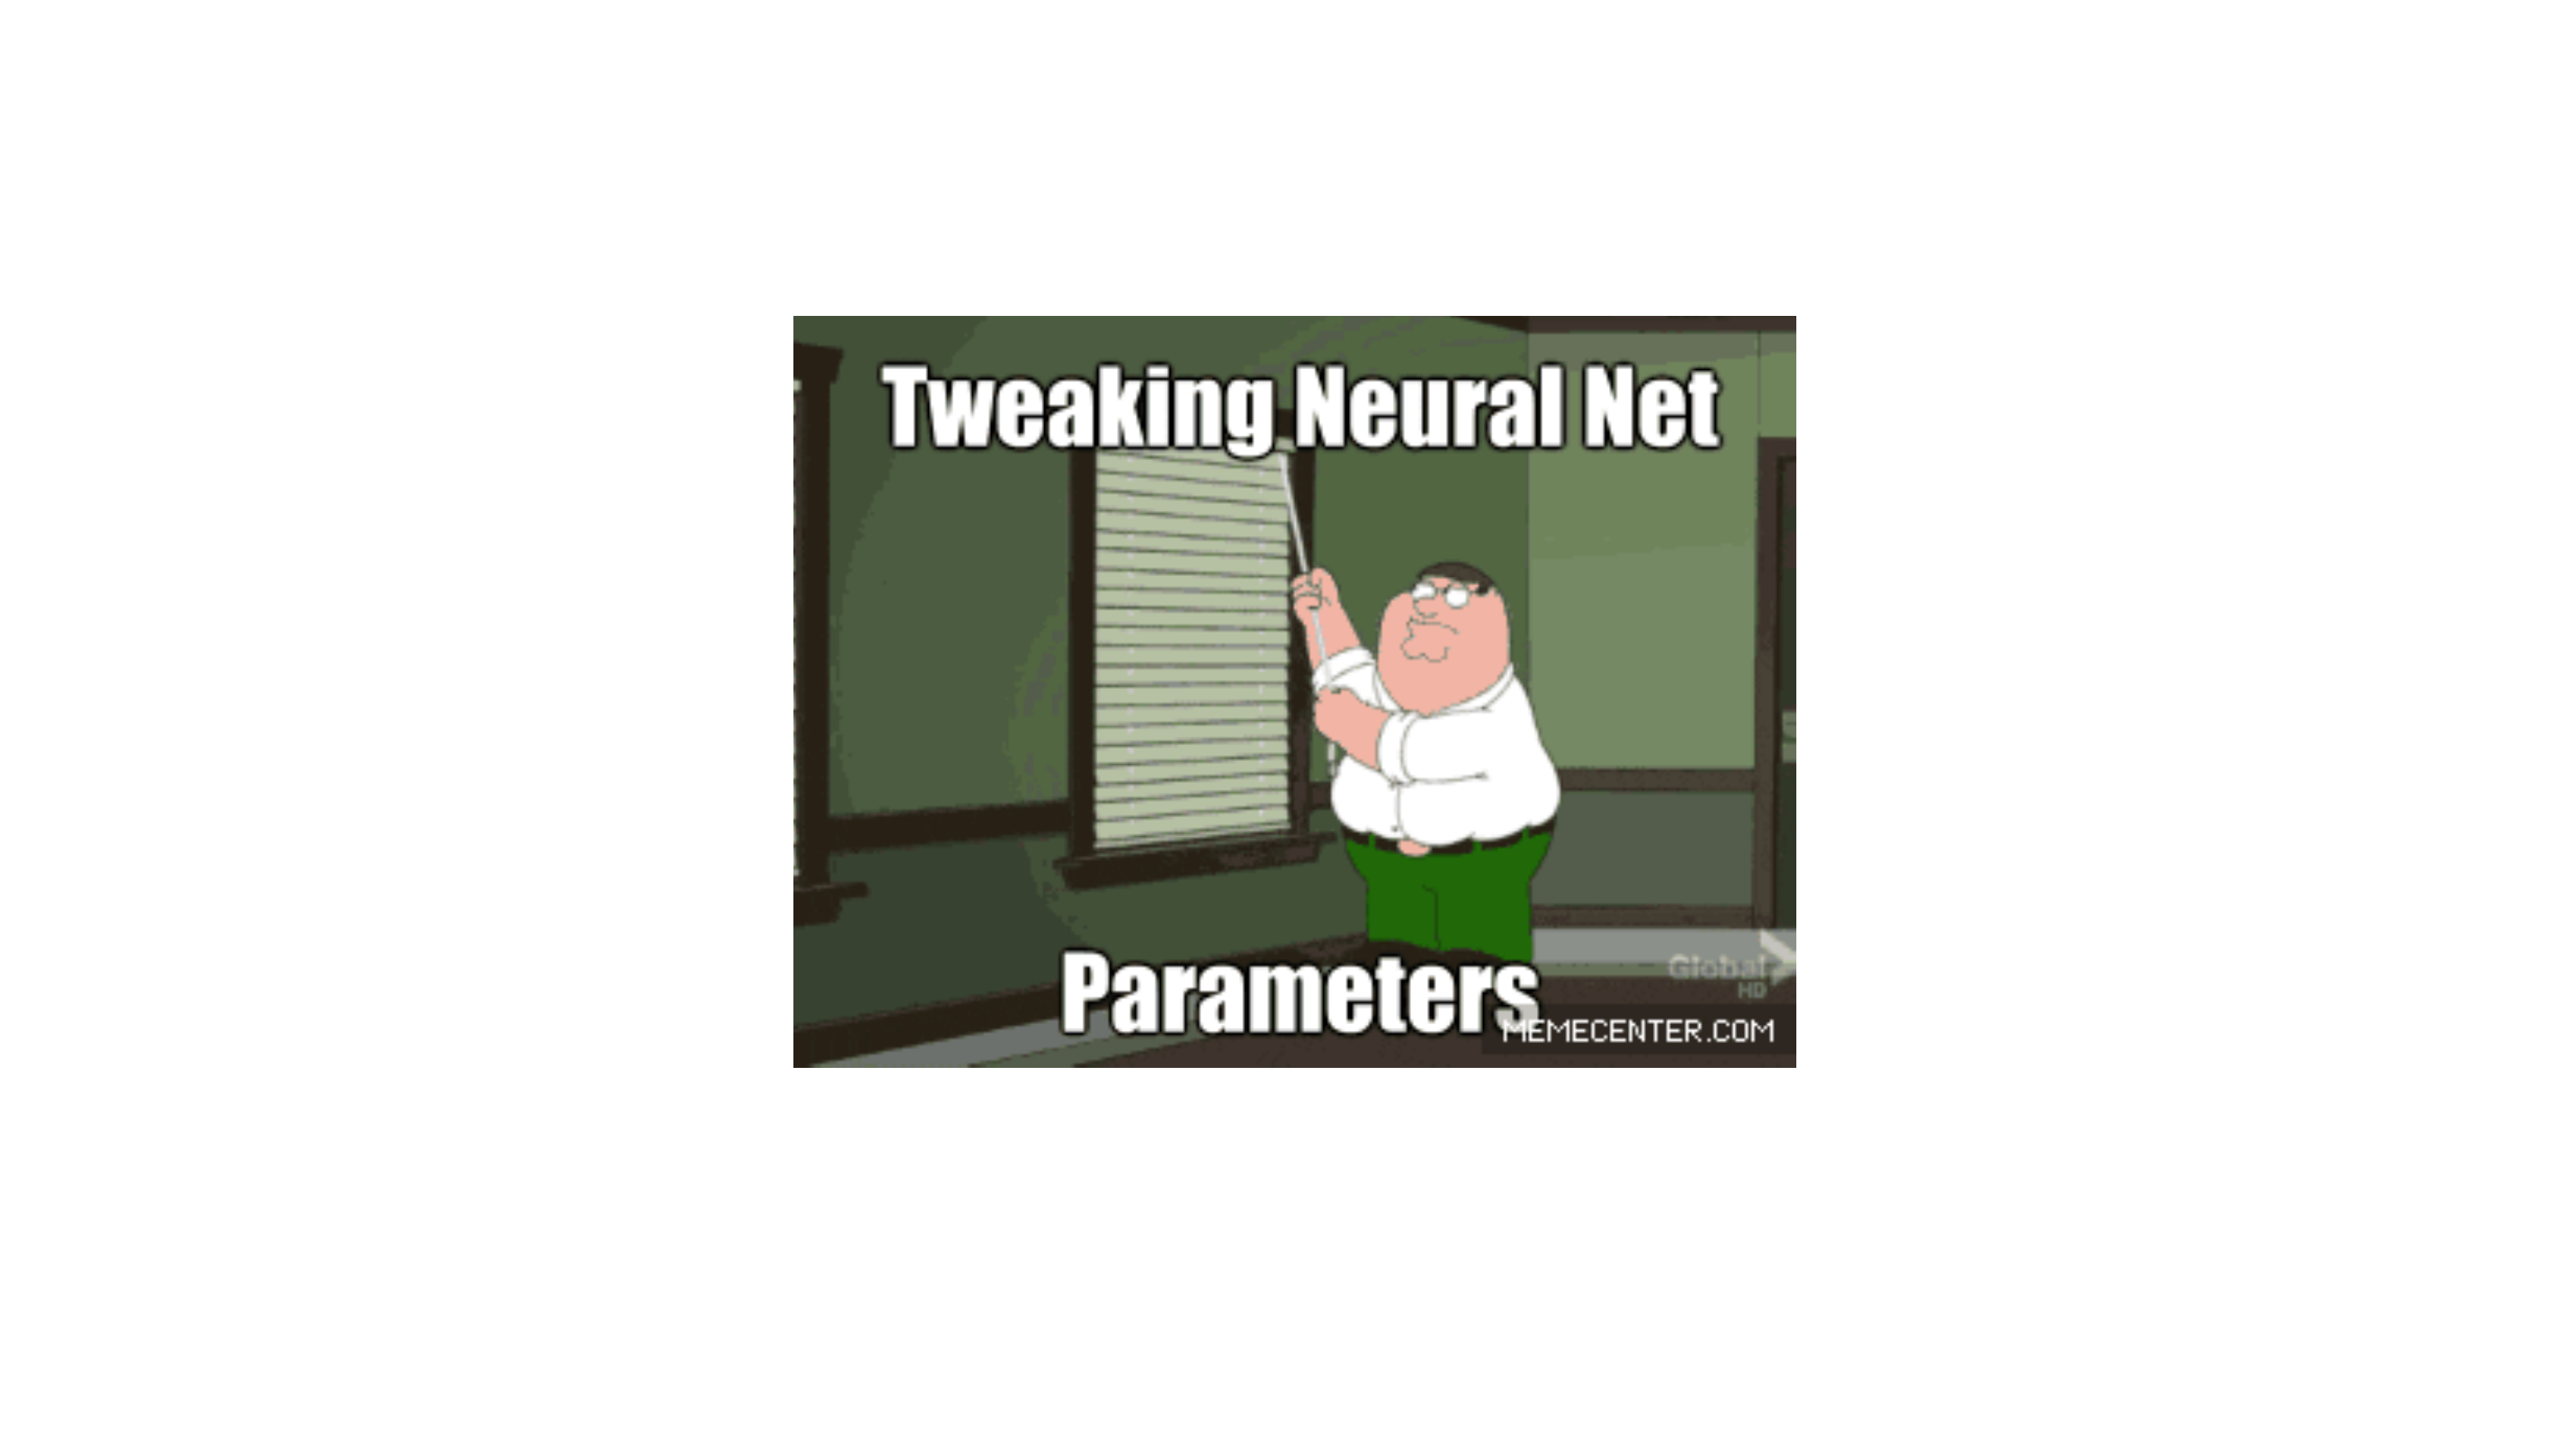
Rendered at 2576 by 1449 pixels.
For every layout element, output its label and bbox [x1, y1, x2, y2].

picture [793, 316, 1796, 1068]
